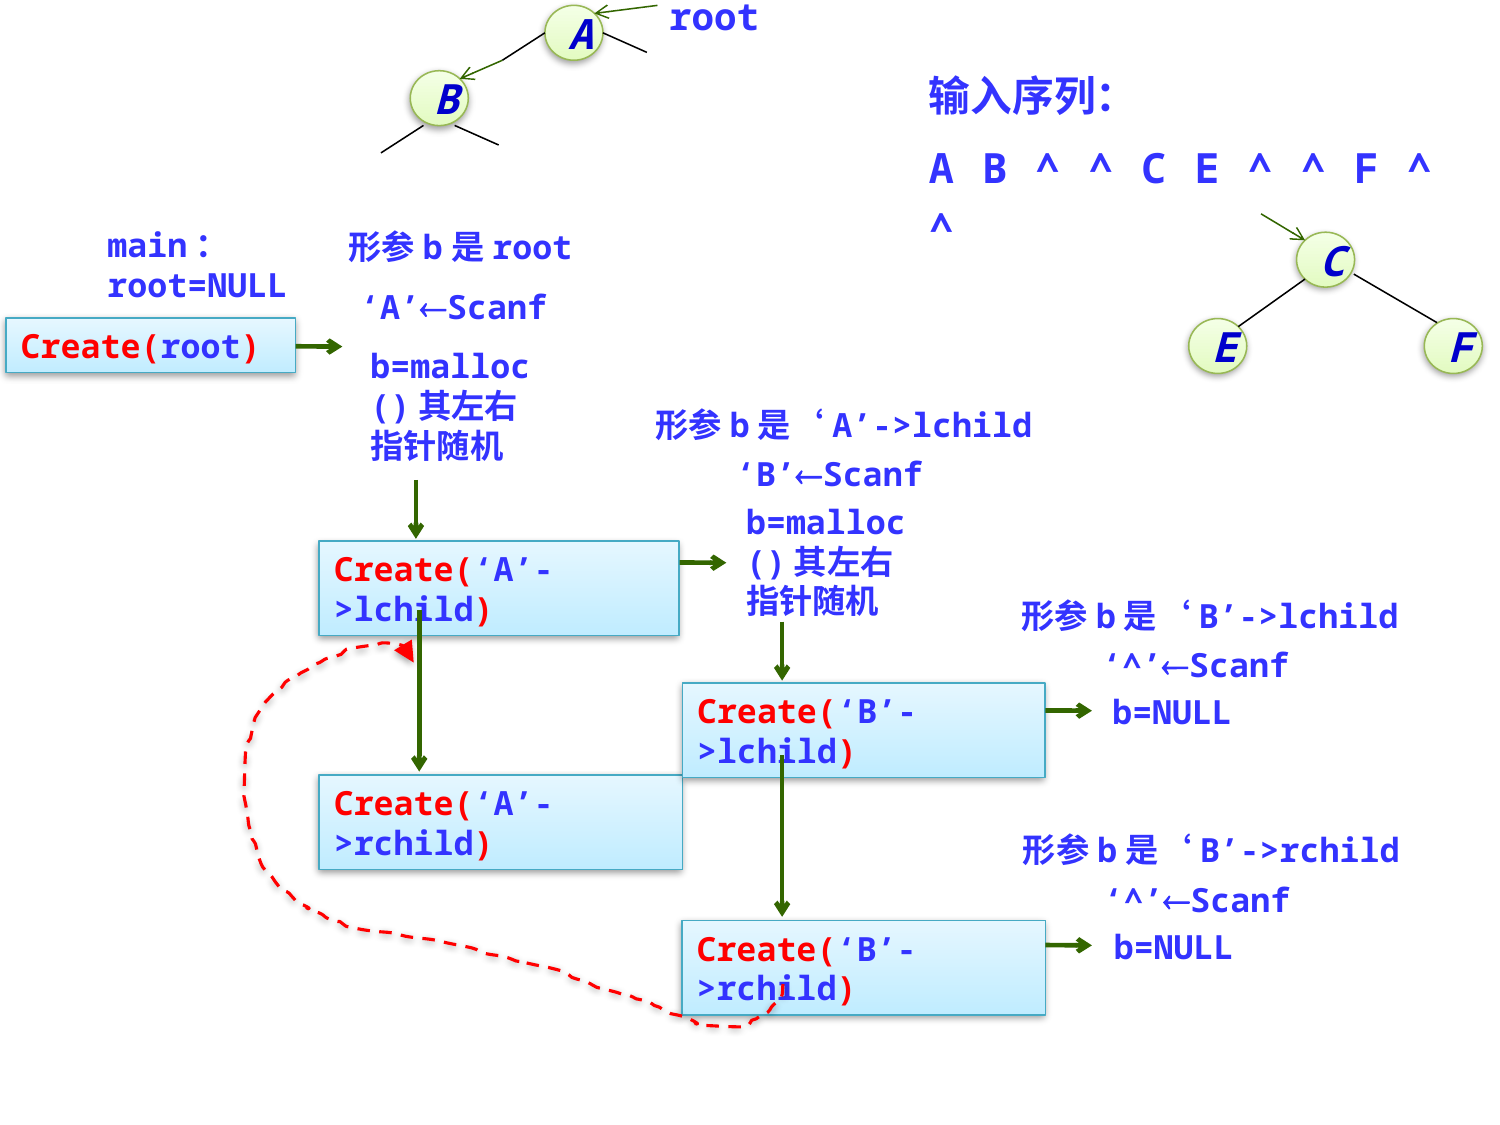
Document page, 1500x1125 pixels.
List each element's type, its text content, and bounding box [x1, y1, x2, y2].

text_box ‘^’Scanf [1087, 636, 1304, 692]
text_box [602, 32, 648, 53]
text_box E [1188, 318, 1247, 374]
text_box F [1424, 318, 1483, 374]
text_box B [410, 70, 469, 126]
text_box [594, 5, 658, 14]
text_box b=NULL [1097, 692, 1303, 739]
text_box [1370, 256, 1420, 341]
text_box main： root=NULL [92, 216, 303, 311]
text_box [459, 60, 503, 79]
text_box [682, 621, 1046, 739]
text_box Create(root) [5, 317, 296, 373]
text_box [1247, 269, 1296, 337]
text_box ‘B’Scanf [721, 446, 938, 501]
text_box root [654, 0, 774, 46]
text_box 形参b是root [333, 218, 587, 274]
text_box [318, 479, 680, 597]
text_box 输入序列： A B ^ ^ C E ^ ^ F ^ ^ [914, 52, 1447, 260]
text_box A [544, 5, 603, 61]
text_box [681, 754, 1046, 977]
text_box ‘A’Scanf [345, 278, 562, 334]
text_box 形参b是‘B’->lchild [1006, 587, 1414, 643]
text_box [502, 32, 546, 61]
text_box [1260, 213, 1306, 241]
text_box b=malloc()其左右指针随机 [355, 338, 561, 473]
text_box 形参b是‘A’->lchild [640, 397, 1047, 452]
text_box b=malloc()其左右指针随机 [731, 501, 937, 619]
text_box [1034, 822, 1389, 975]
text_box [380, 125, 424, 154]
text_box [318, 609, 683, 831]
text_box C [1296, 260, 1355, 288]
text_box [454, 125, 499, 146]
text_box [243, 664, 784, 1028]
